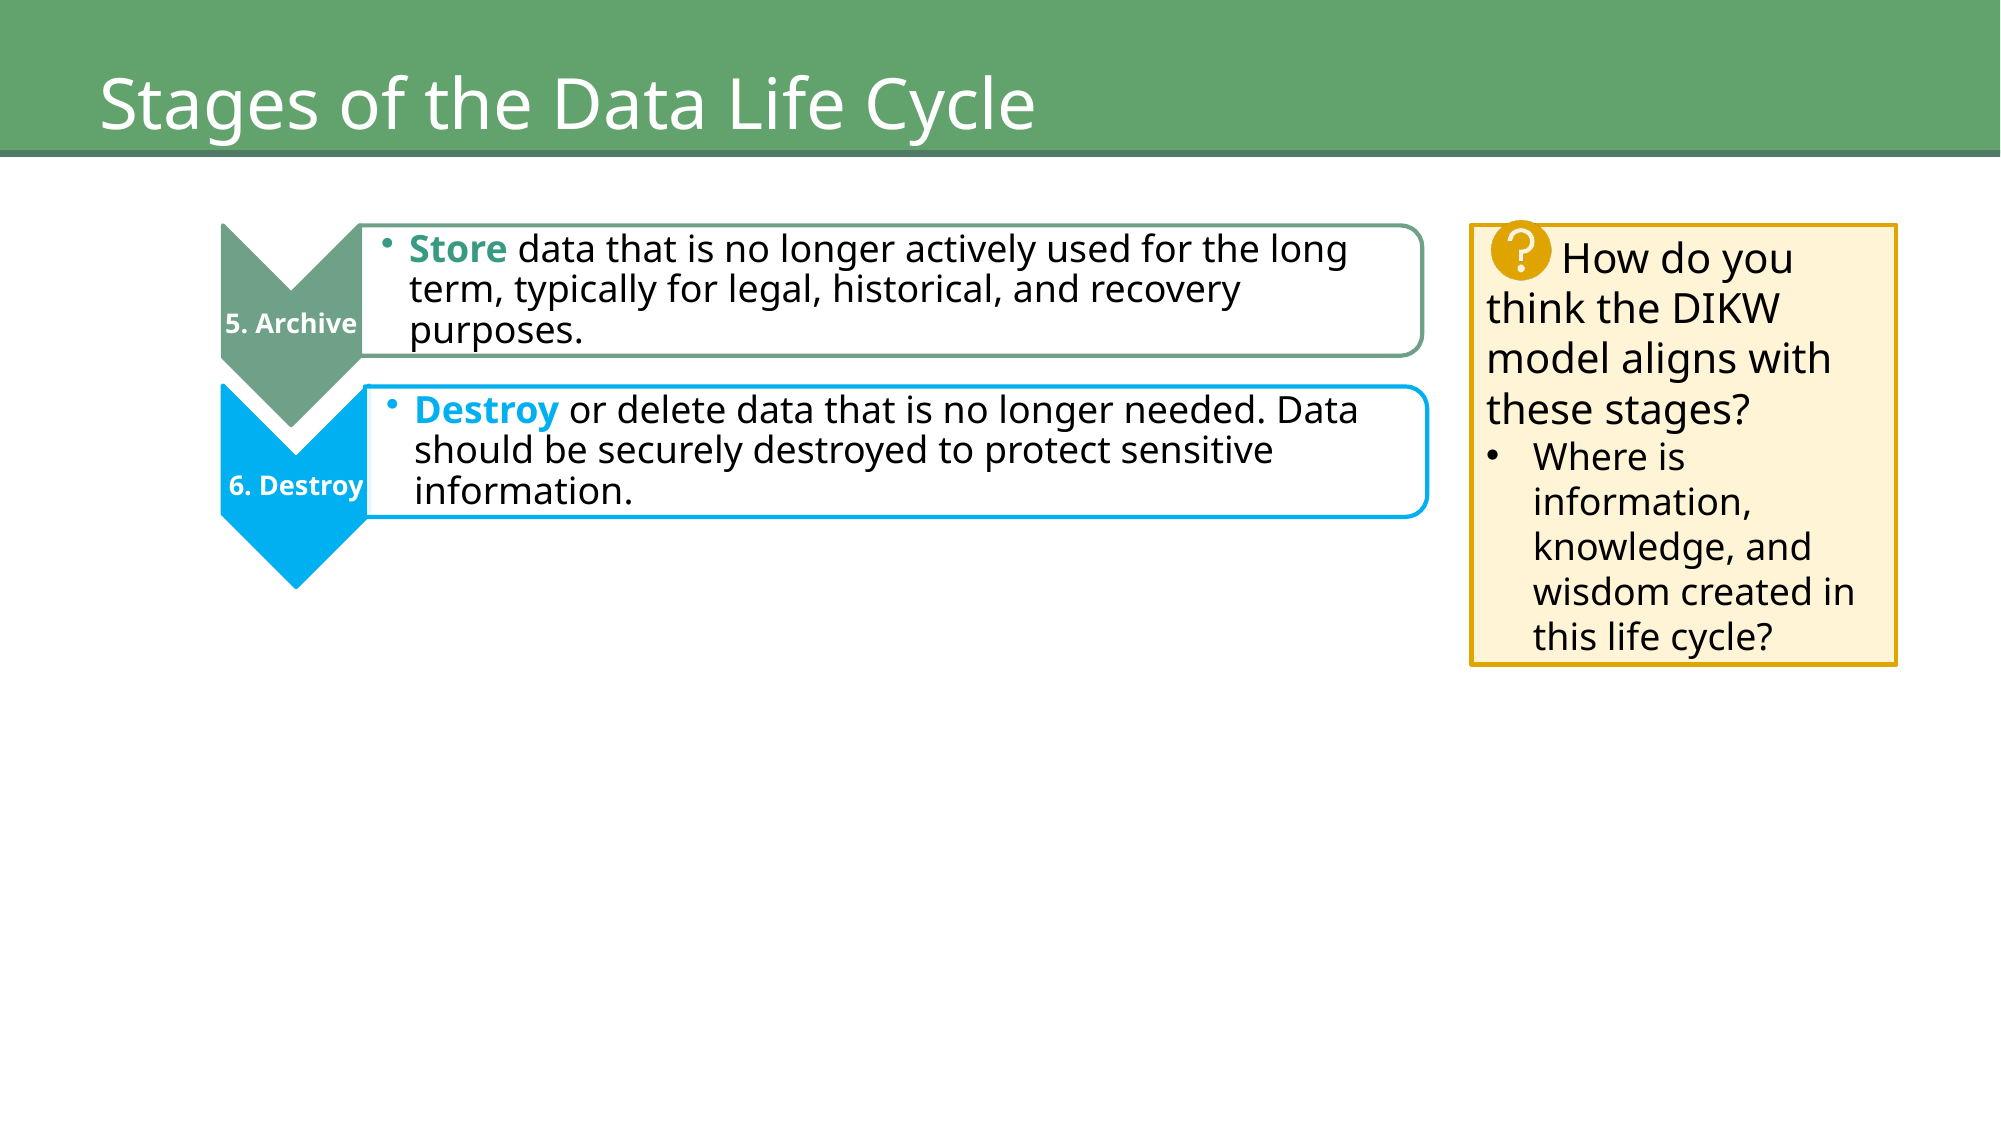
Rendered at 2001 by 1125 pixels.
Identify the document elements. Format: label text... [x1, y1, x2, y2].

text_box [1470, 212, 1897, 670]
title Stages of the Data Life Cycle [99, 50, 1901, 154]
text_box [224, 224, 1426, 588]
